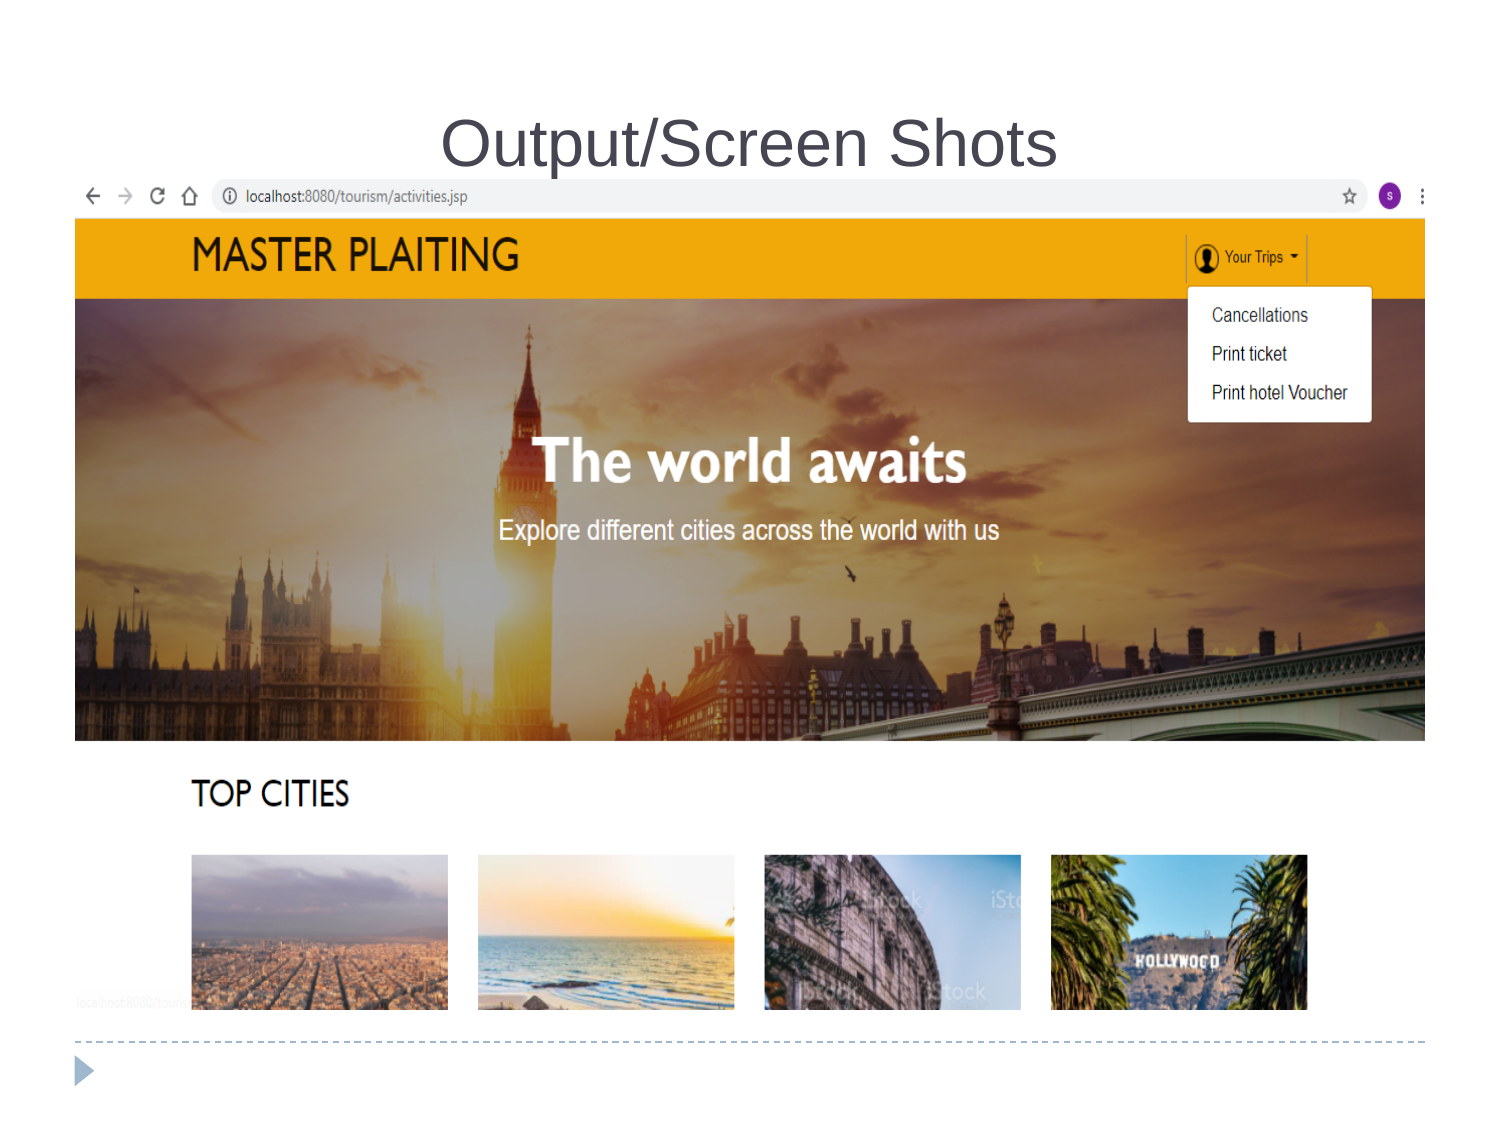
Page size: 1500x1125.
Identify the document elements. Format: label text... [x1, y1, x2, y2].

picture [74, 179, 1426, 1011]
title Output/Screen Shots [75, 24, 1425, 178]
